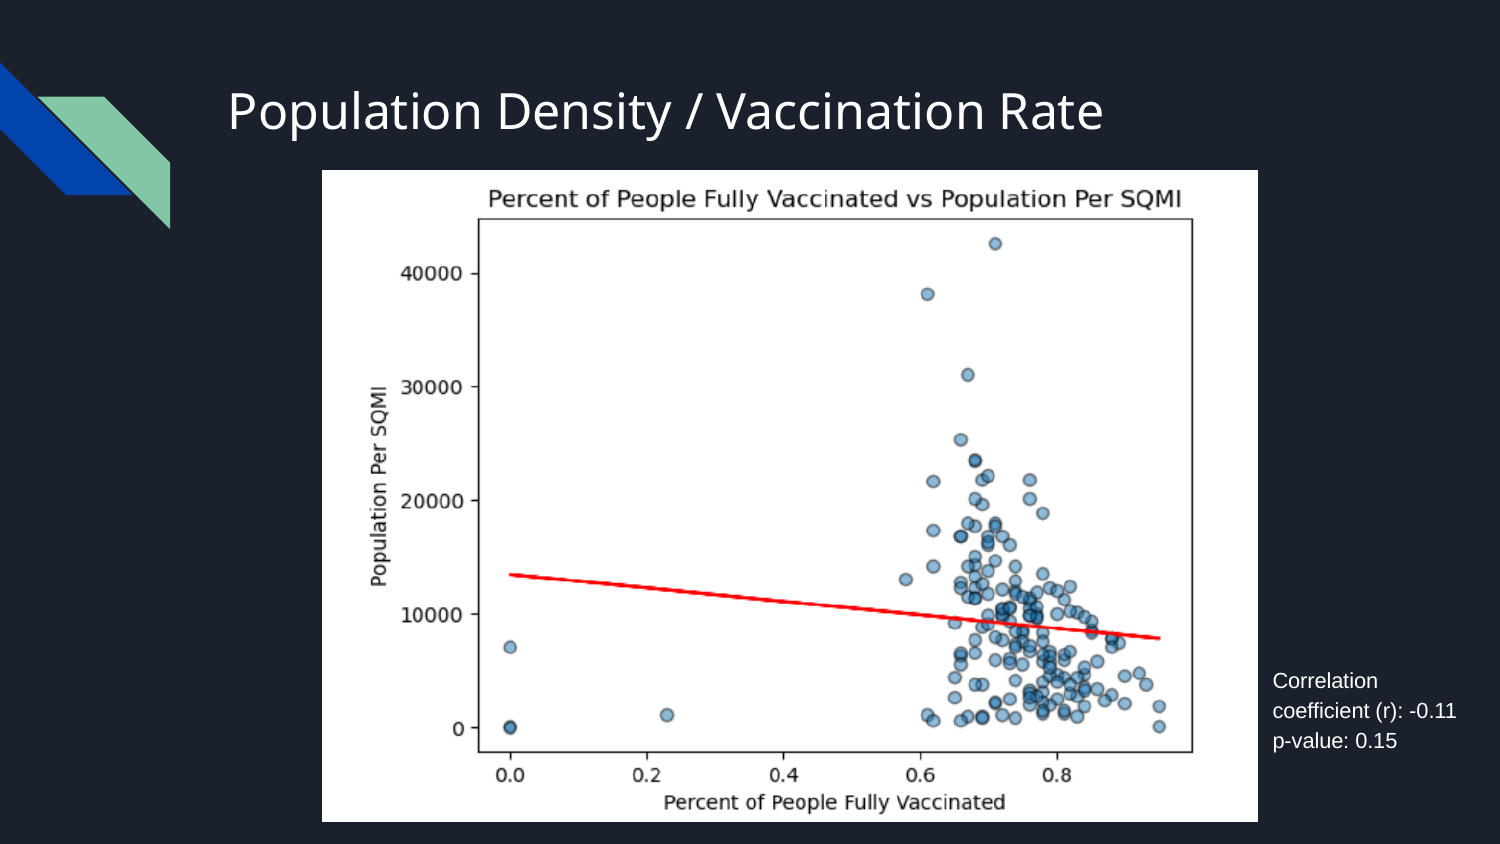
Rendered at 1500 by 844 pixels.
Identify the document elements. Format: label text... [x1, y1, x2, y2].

text_box Correlation coefficient (r): -0.11 p-value: 0.15 [1263, 647, 1482, 769]
picture [322, 170, 1258, 822]
title Population Density / Vaccination Rate [212, 64, 1368, 215]
